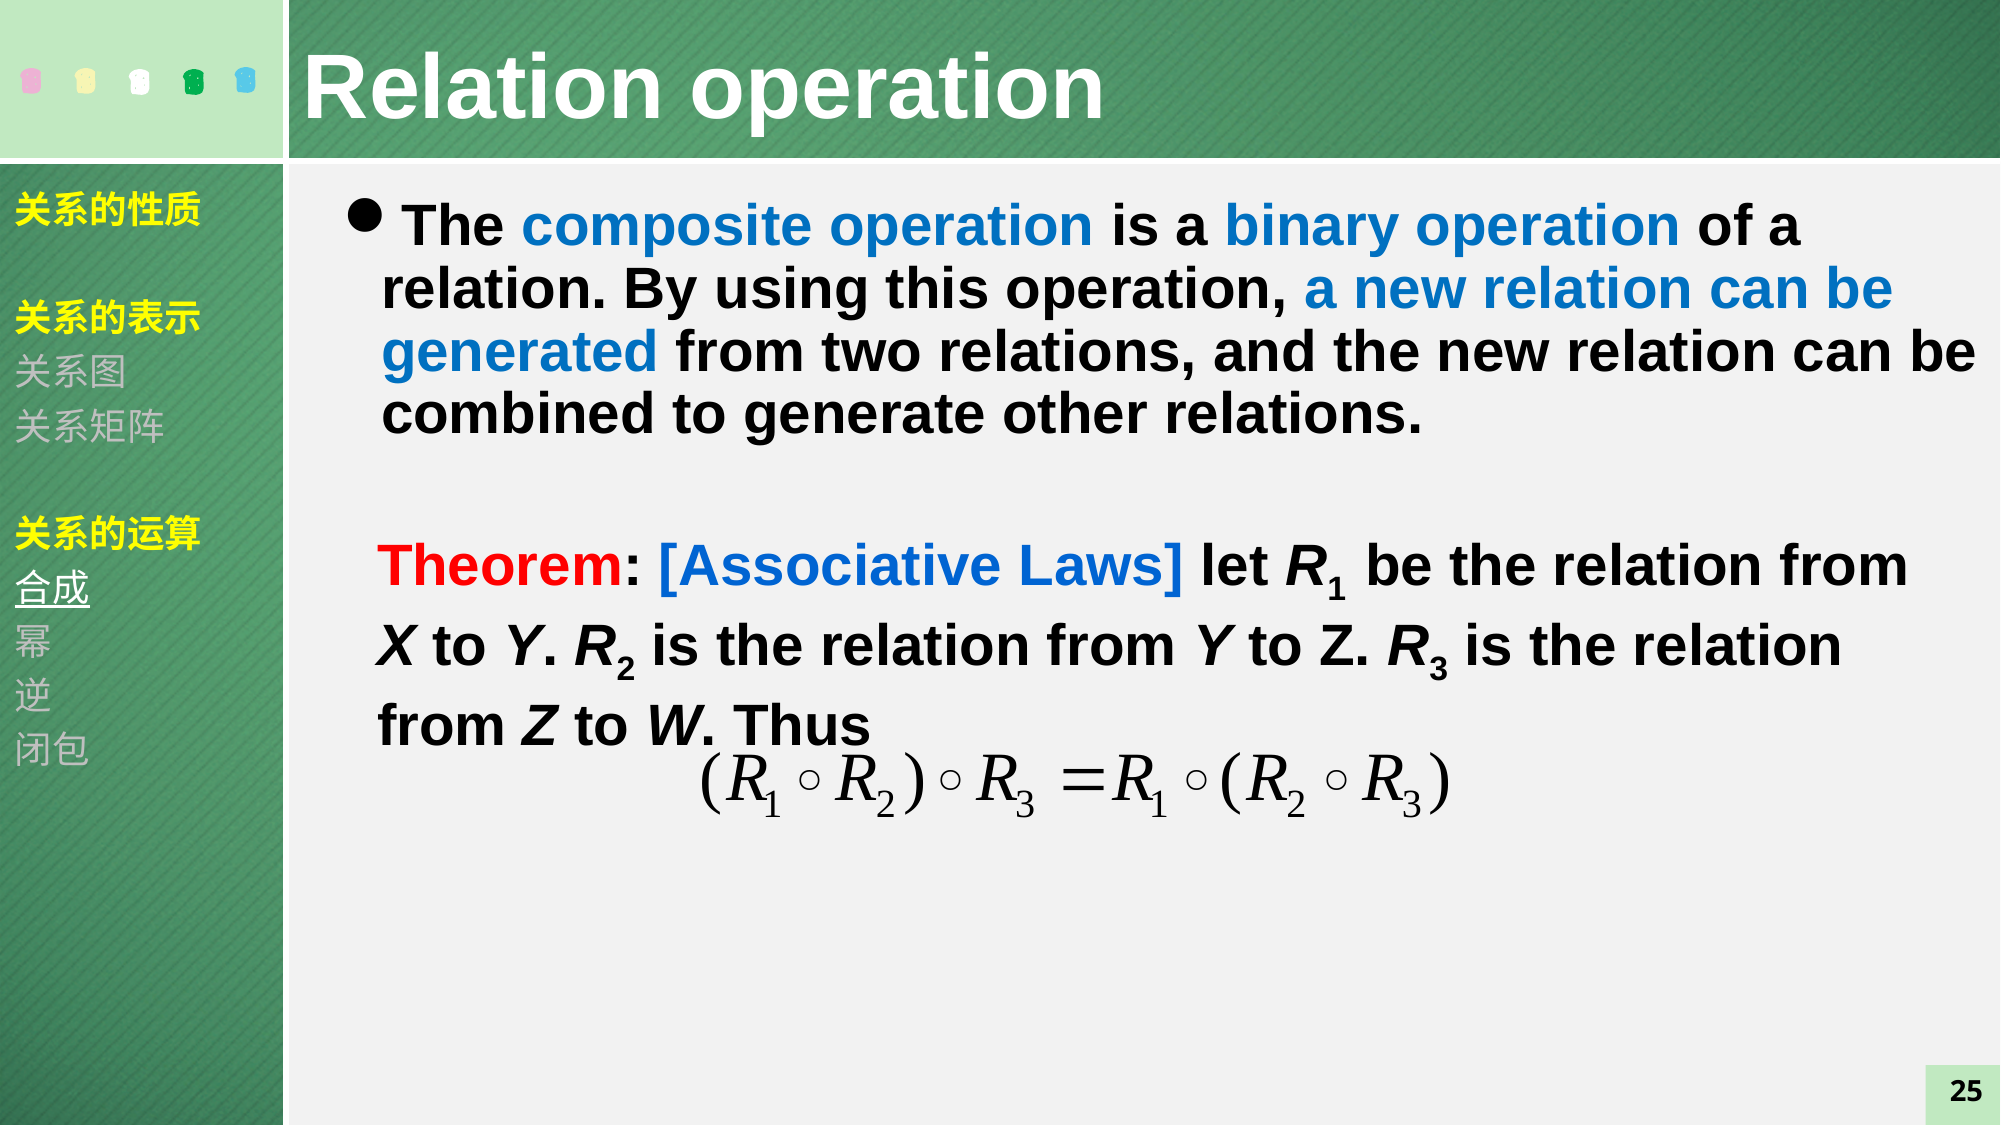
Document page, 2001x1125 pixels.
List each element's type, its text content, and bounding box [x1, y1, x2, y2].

text_box 关系的性质 关系的表示 关系图 关系矩阵 关系的运算 合成 幂 逆 闭包 [0, 170, 277, 833]
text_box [19, 65, 258, 95]
text_box Theorem: [Associative Laws] let R1 be the relation from X to Y. R2 is the relation from Y to Z. R3 is the relation from Z to W. Thus [362, 520, 1954, 864]
picture [0, 164, 283, 1125]
text_box Relation operation [288, 19, 1981, 145]
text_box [689, 730, 1465, 835]
picture [289, 0, 2000, 158]
text_box The composite operation is a binary operation of a relation. By using this operation, a new relation can be generated from two relations, and the new relation can be combined to generate other relations. [328, 187, 2000, 1125]
